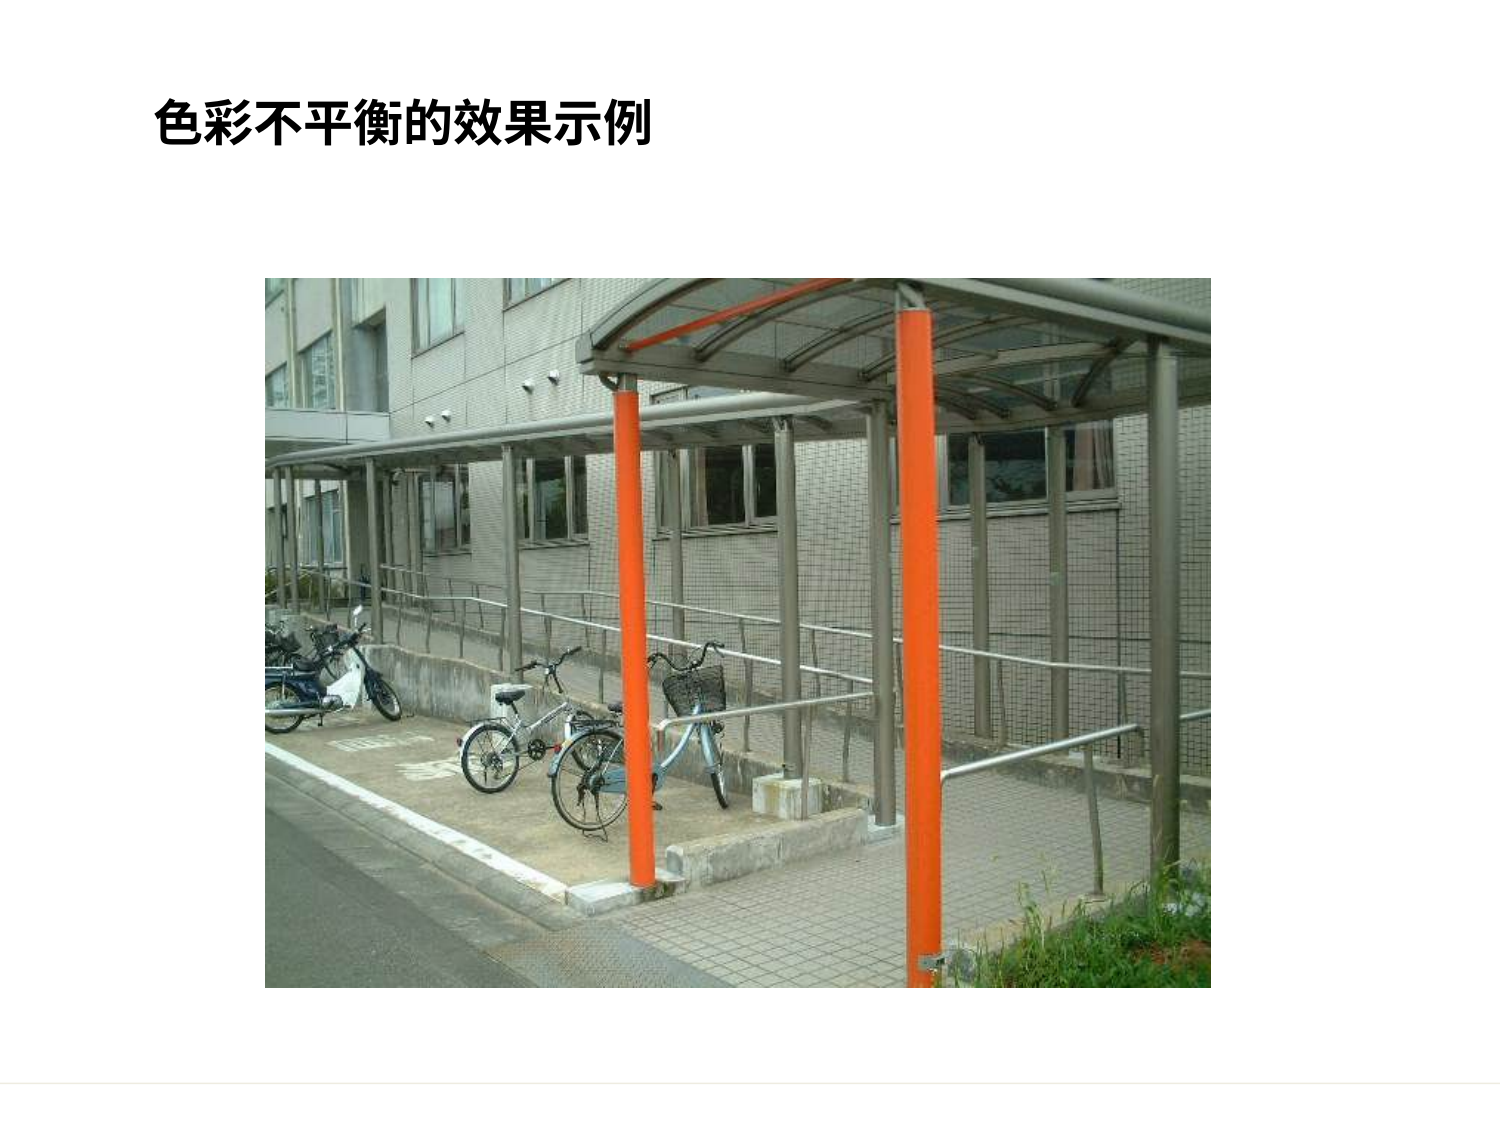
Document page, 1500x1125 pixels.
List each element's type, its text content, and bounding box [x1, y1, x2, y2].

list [265, 278, 1211, 988]
title 色彩不平衡的效果示例 [138, 40, 1385, 203]
